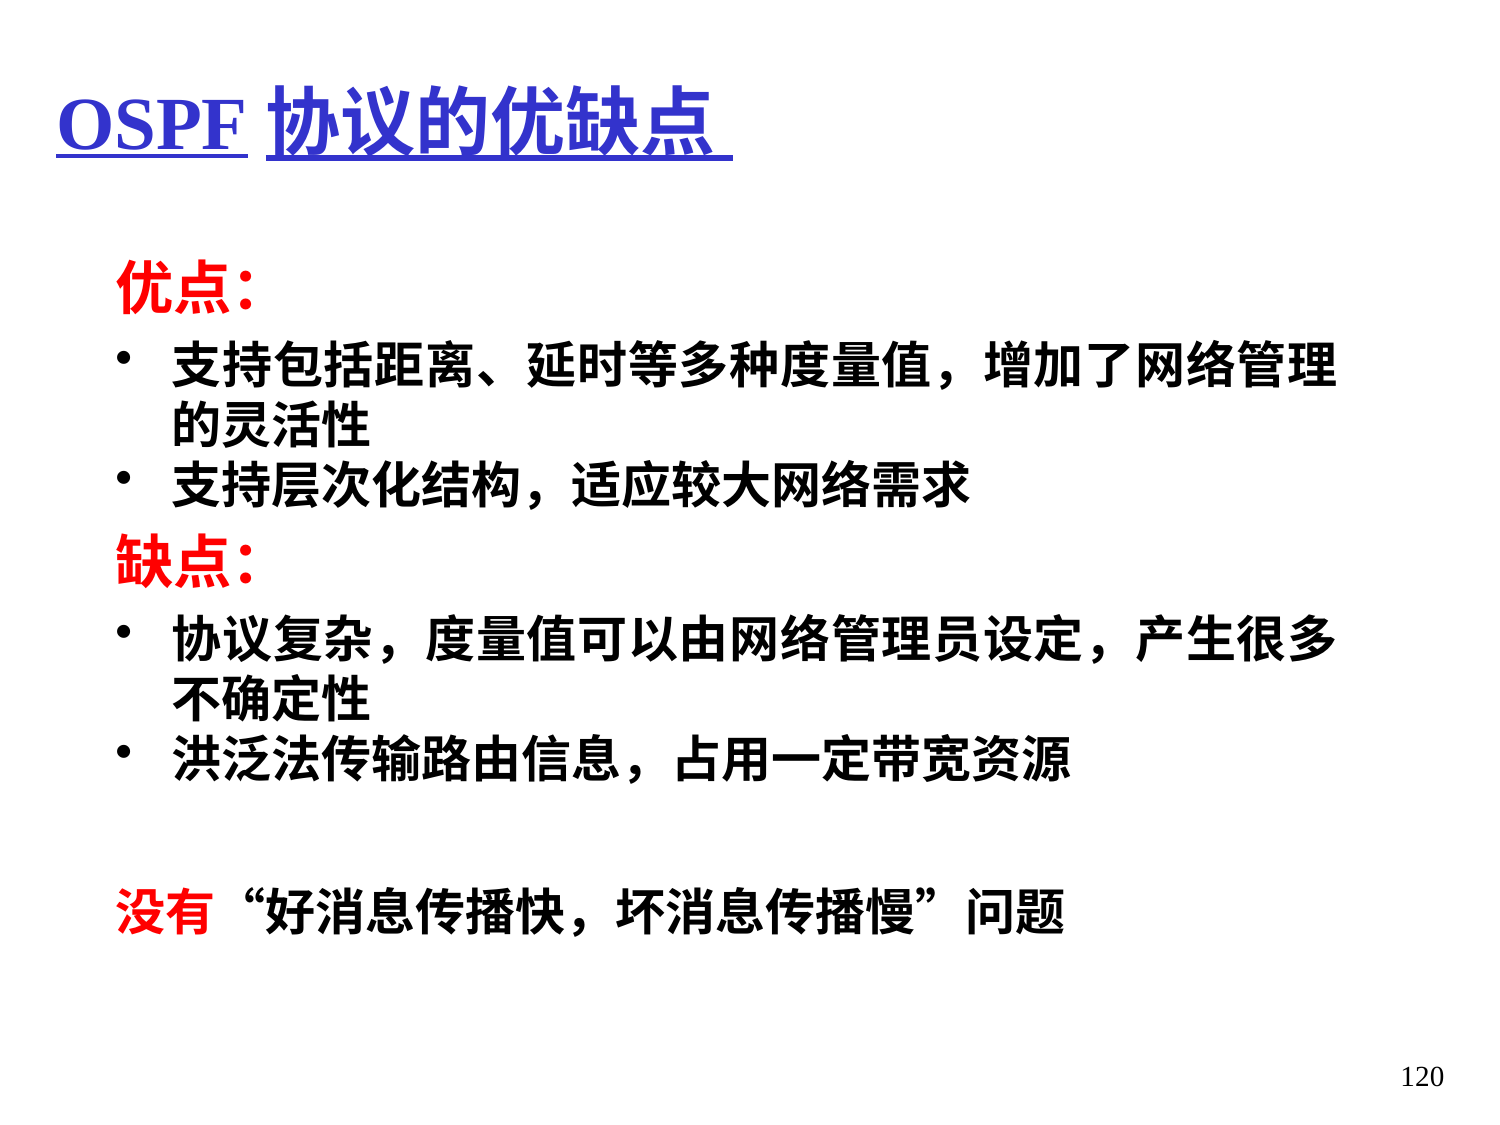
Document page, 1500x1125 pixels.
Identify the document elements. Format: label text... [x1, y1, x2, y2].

title OSPF协议的优缺点 [41, 42, 1374, 197]
list 优点： 支持包括距离、延时等多种度量值，增加了网络管理的灵活性 支持层次化结构，适应较大网络需求 缺点： 协议复杂，度量值可以由网络管理员设定，产生很多不确定性 洪泛法传输路由信息，占用一定带宽资源 没有“好消息传播快，坏消息传播慢”问题 [100, 243, 1353, 990]
slide_number 120 [584, 1049, 1460, 1125]
